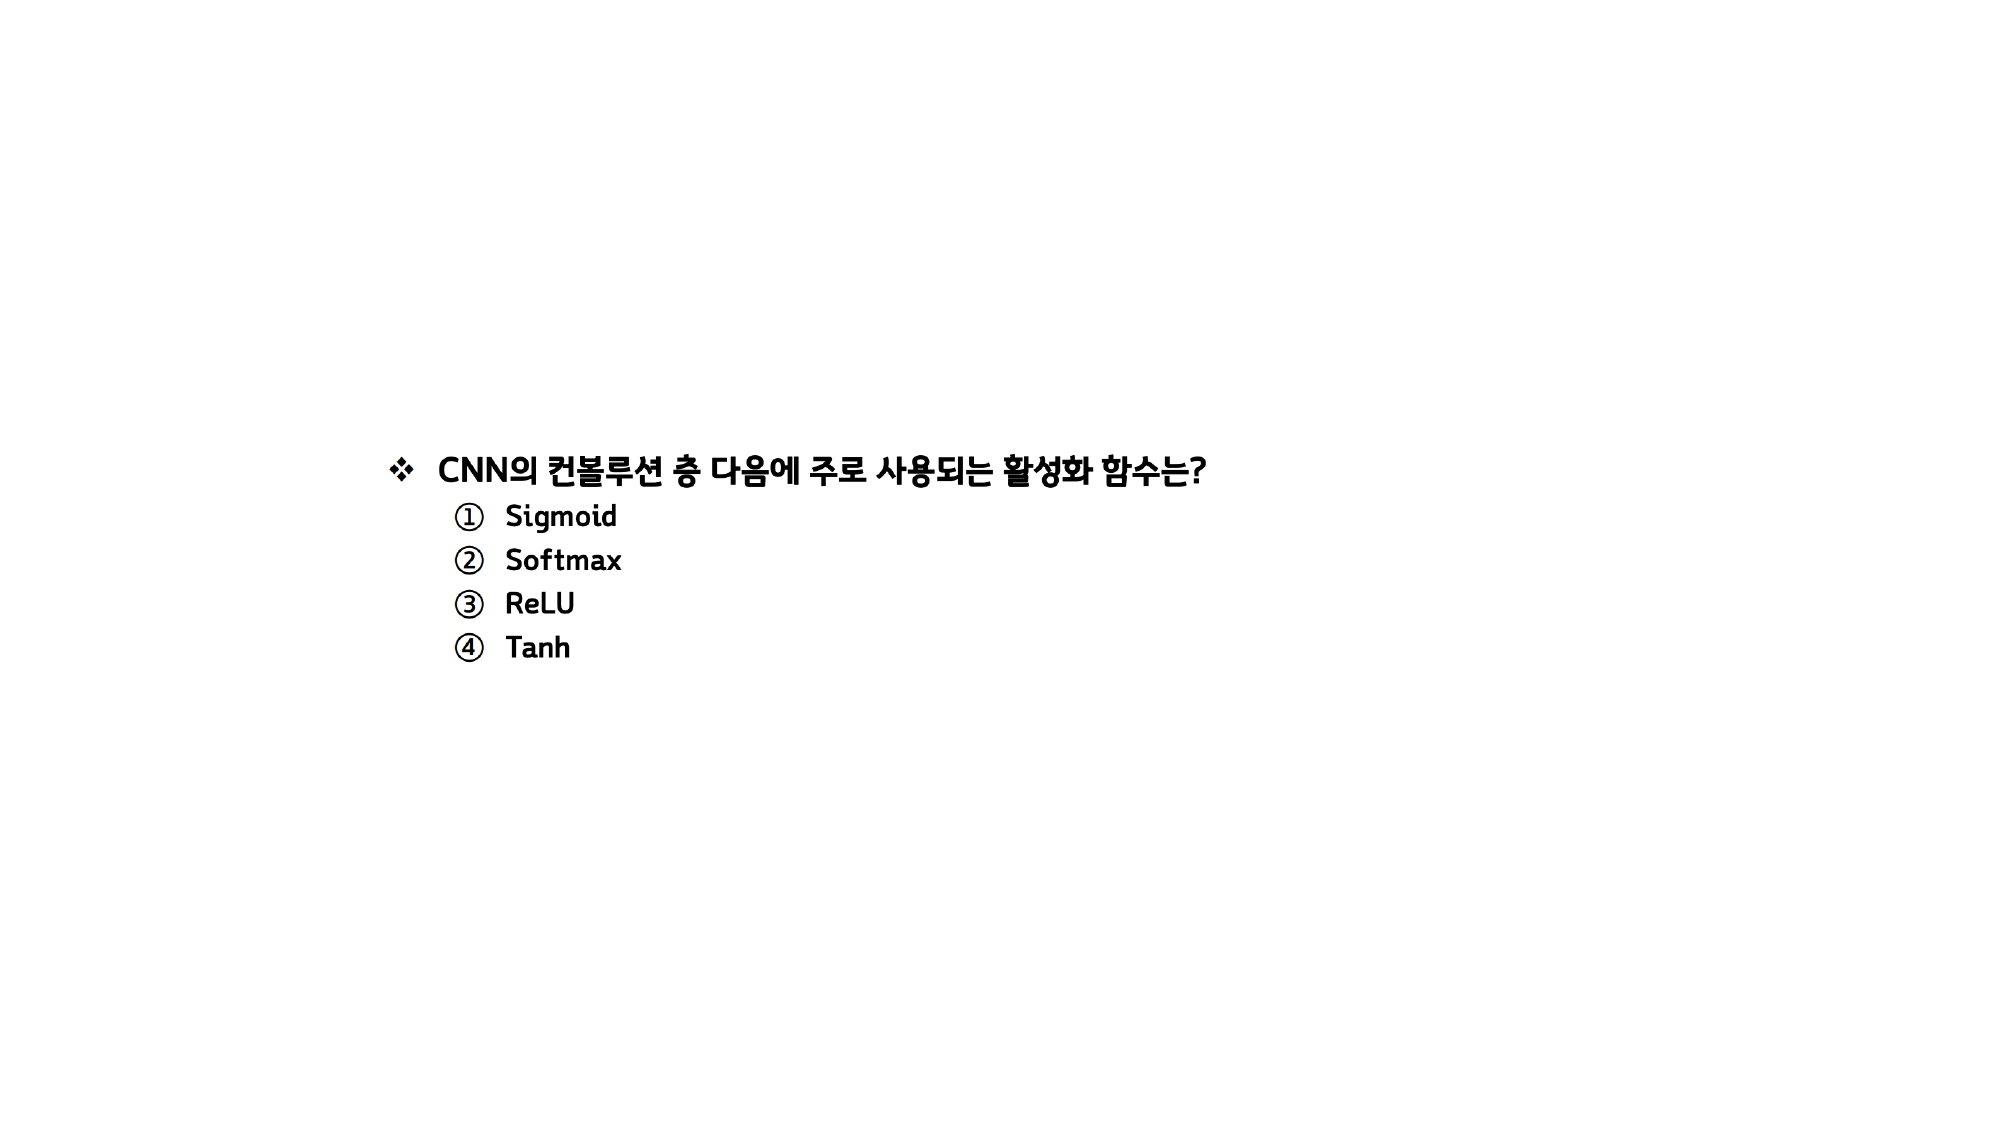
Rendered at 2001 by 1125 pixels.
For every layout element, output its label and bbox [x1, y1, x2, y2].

picture [361, 435, 1638, 690]
